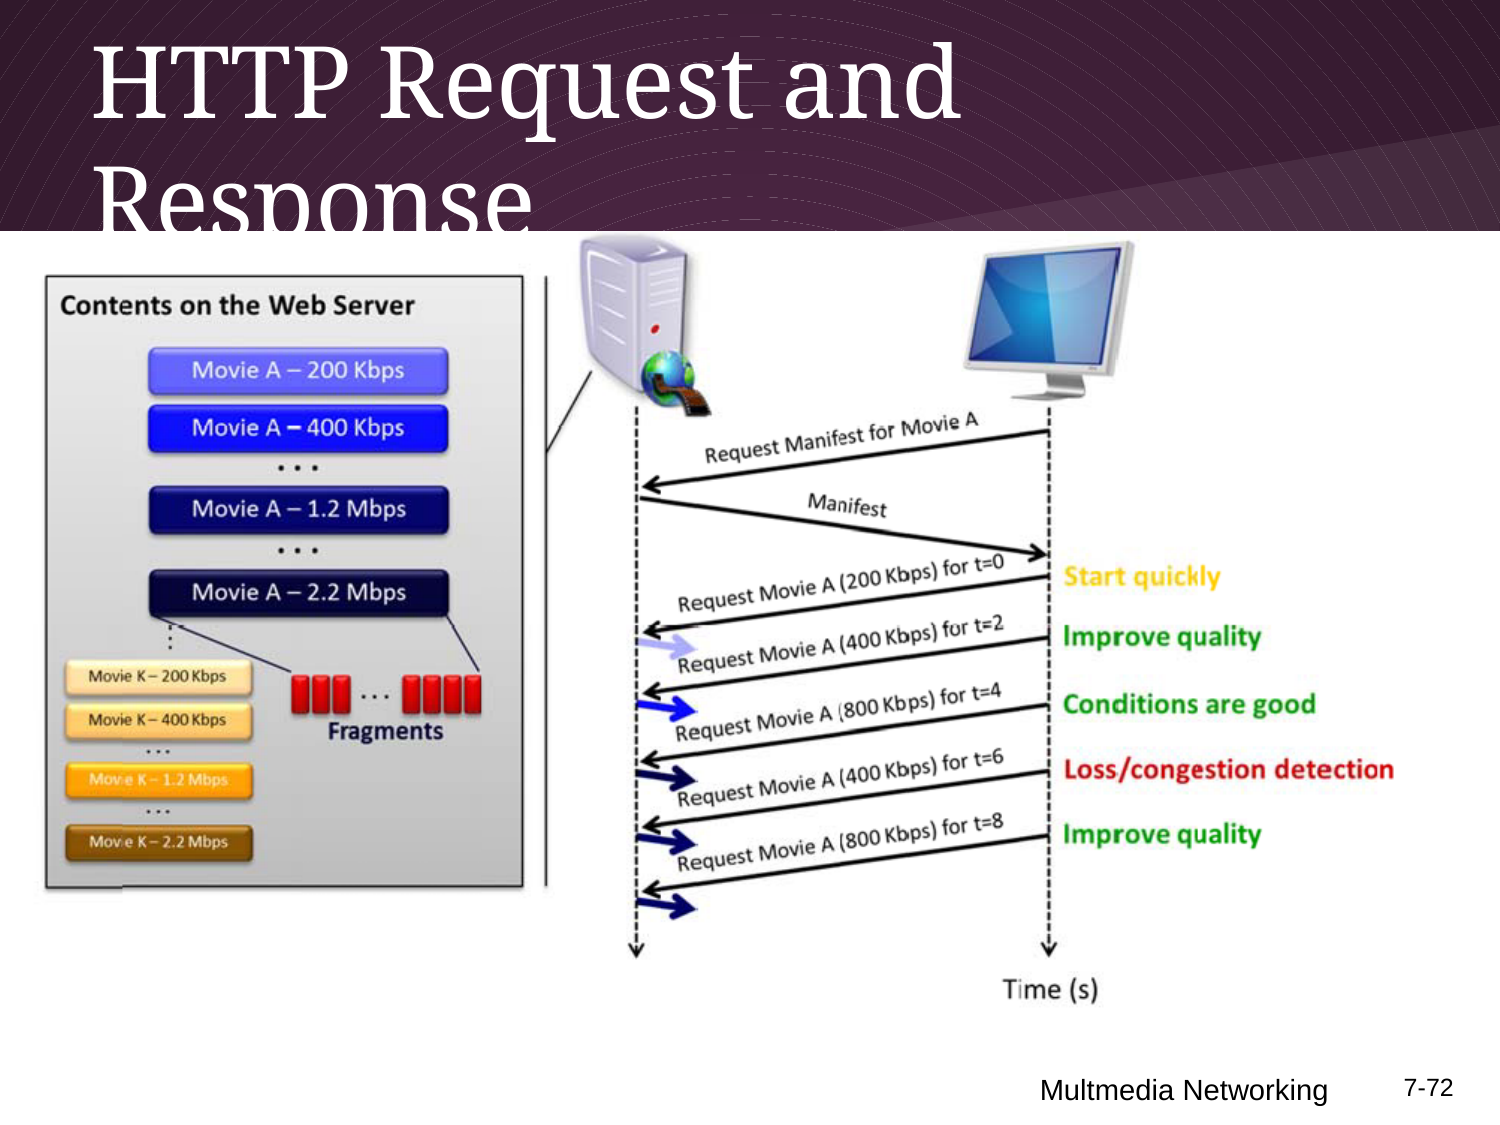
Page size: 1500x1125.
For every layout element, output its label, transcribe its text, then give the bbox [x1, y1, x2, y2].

picture [0, 231, 1500, 1045]
slide_number 7-71 [1389, 1064, 1500, 1125]
title HTTP Request and Response [75, 45, 1425, 230]
footer Multmedia Networking [1025, 1064, 1389, 1125]
